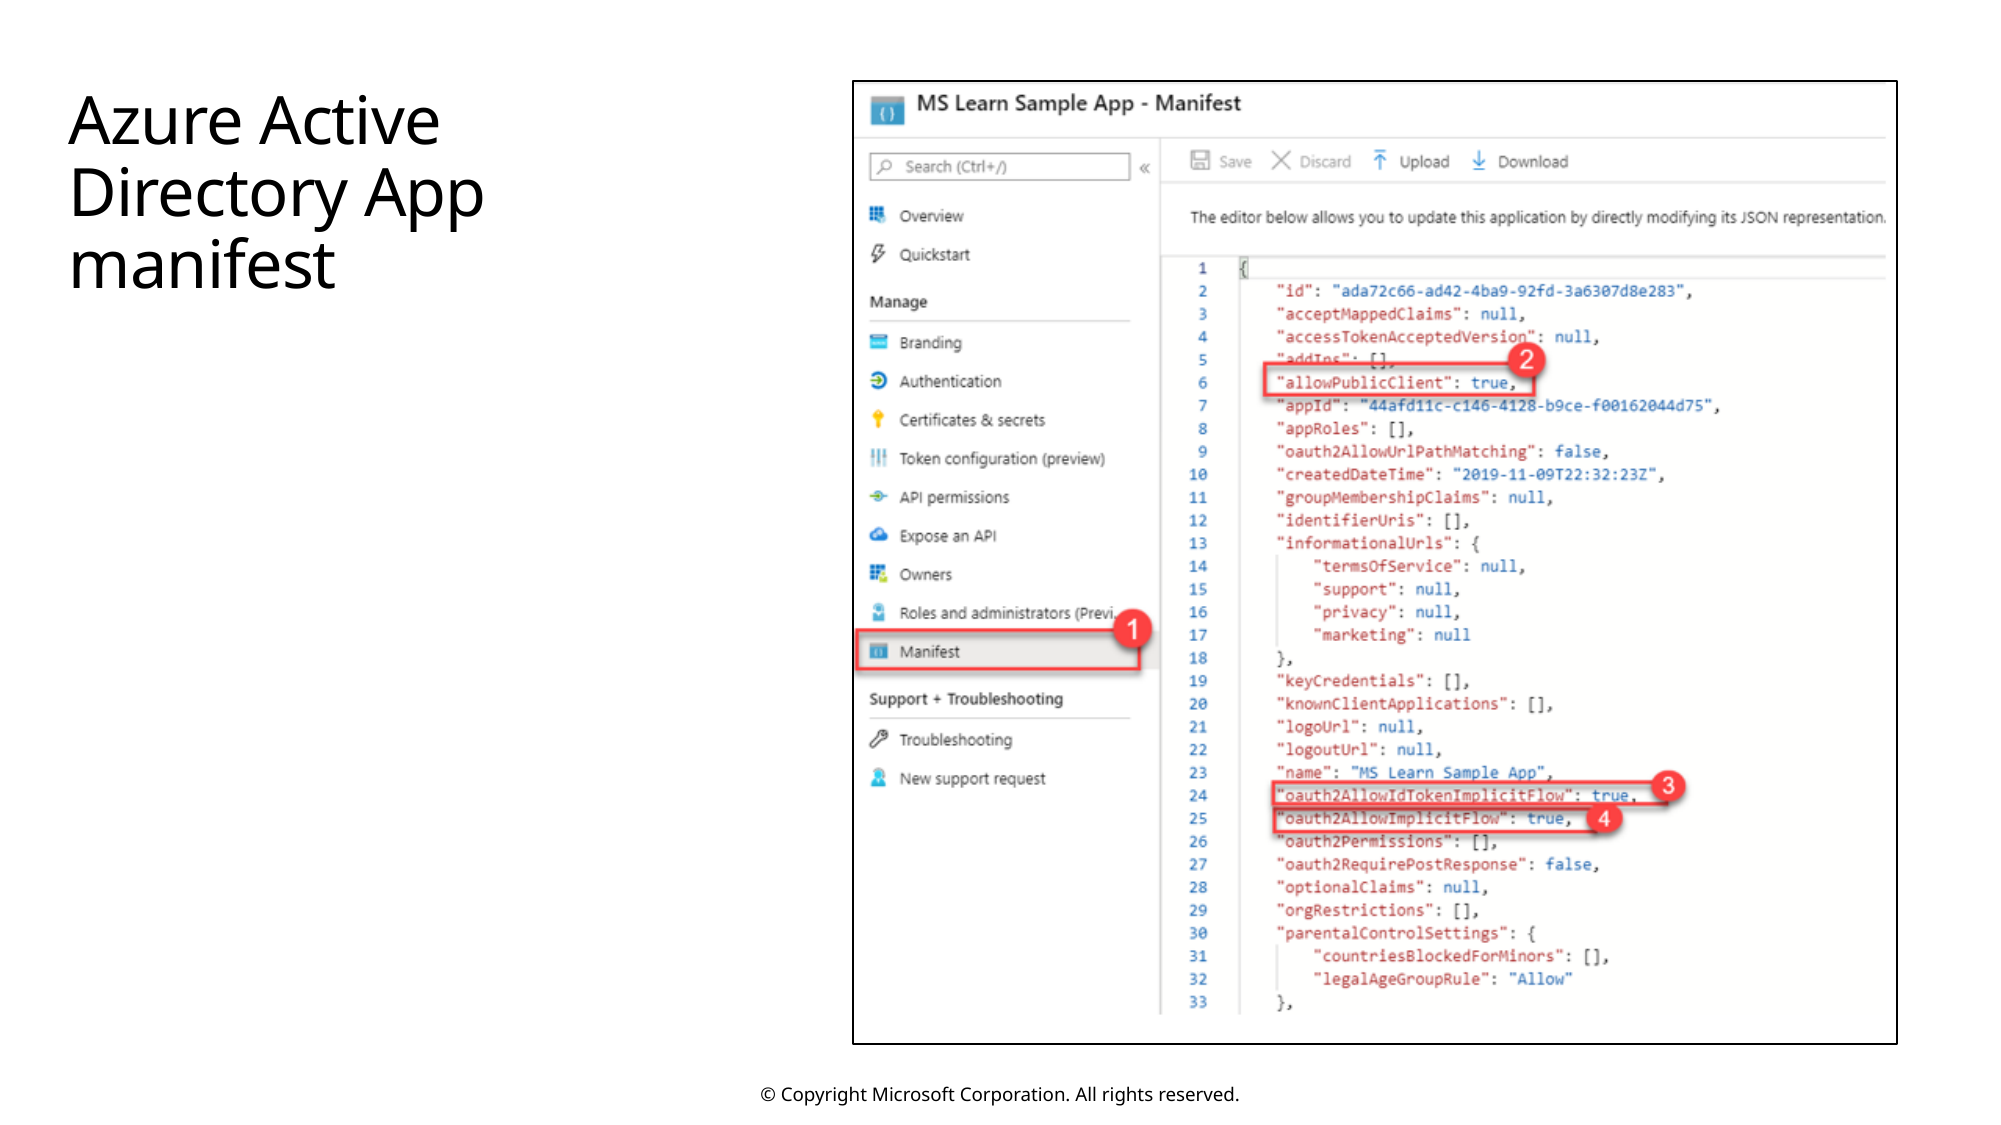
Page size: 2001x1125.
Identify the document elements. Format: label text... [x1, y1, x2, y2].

picture [853, 81, 1897, 1044]
title Azure Active Directory App manifest [68, 72, 760, 518]
